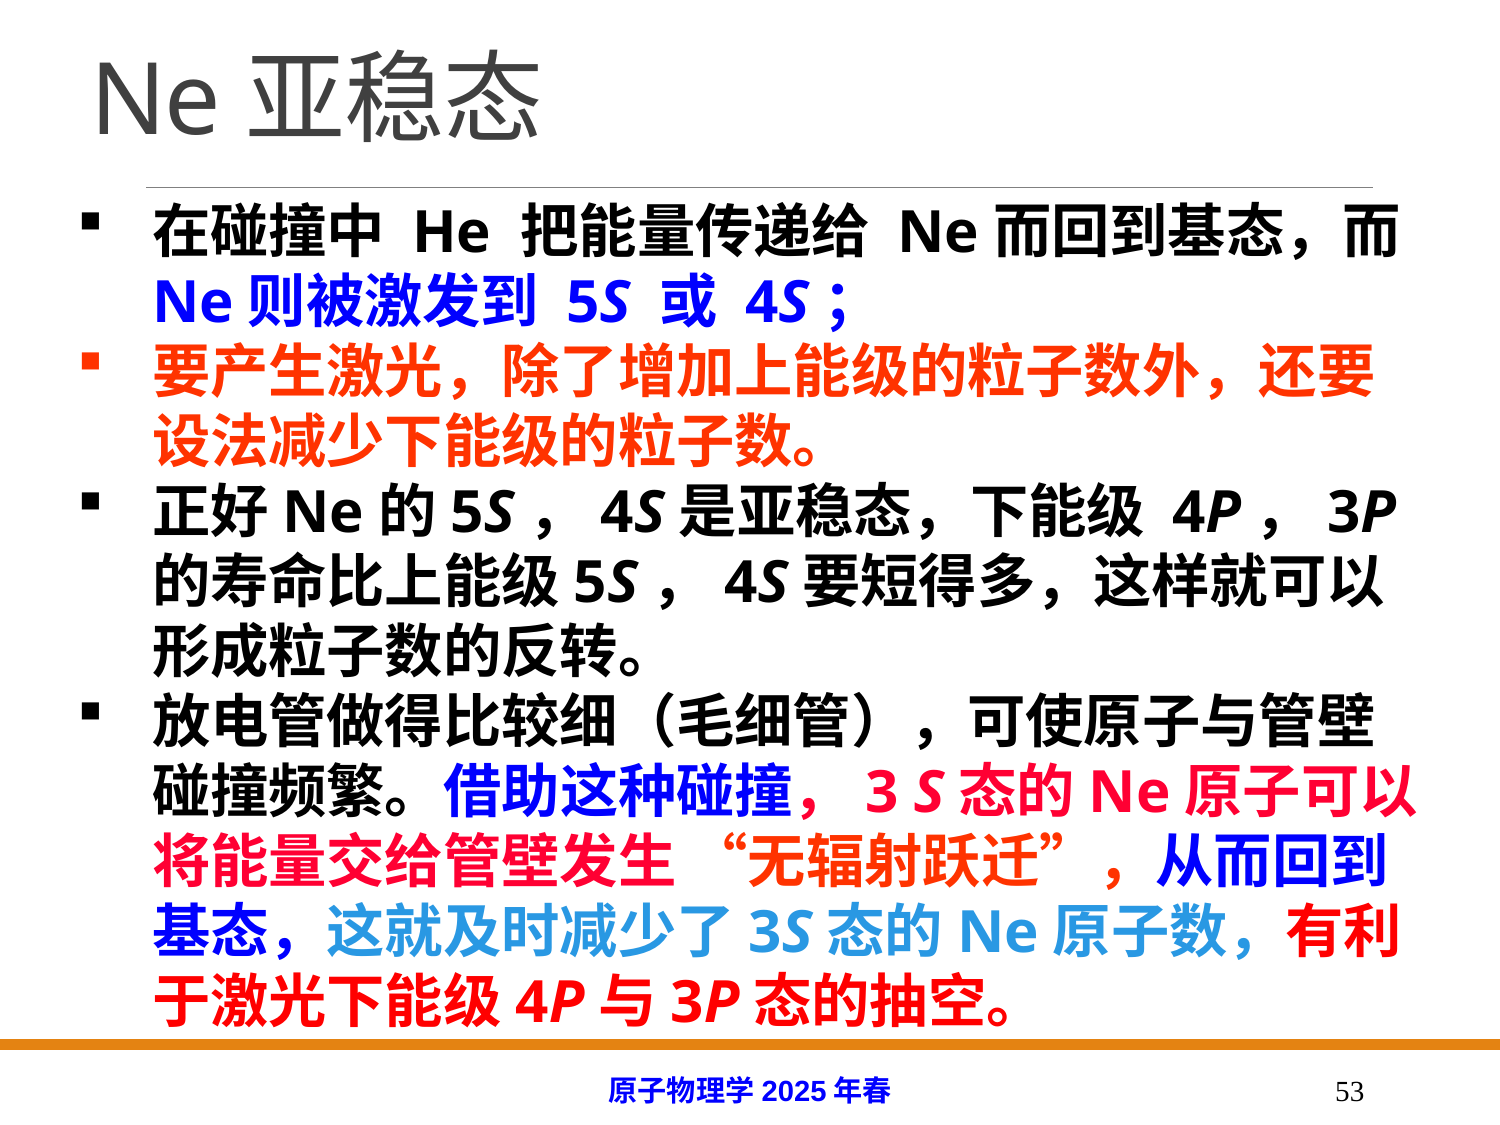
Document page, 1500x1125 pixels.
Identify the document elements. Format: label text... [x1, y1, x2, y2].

footer 原子物理学2025年春 [453, 1059, 1047, 1120]
slide_number 53 [1218, 1059, 1380, 1120]
text_box 在碰撞中 He 把能量传递给 Ne而回到基态，而 Ne则被激发到 5S 或 4S； 要产生激光，除了增加上能级的粒子数外，还要设法减少下能级的粒子数。 正好Ne的5S，4S是亚稳态，下能级 4P，3P 的寿命比上能级5S，4S要短得多，这样就可以形成粒子数的反转。 放电管做得比较细（毛细管），可使原子与管壁碰撞频繁。借助这种碰撞，3 S态的Ne原子可以将能量交给管壁发生 “无辐射跃迁”，从而回到基态，这就及时减少了3S态的Ne原子数，有利于激光下能级4P与3P态的抽空。 [62, 186, 1442, 1042]
title Ne亚稳态 [75, 8, 1438, 163]
